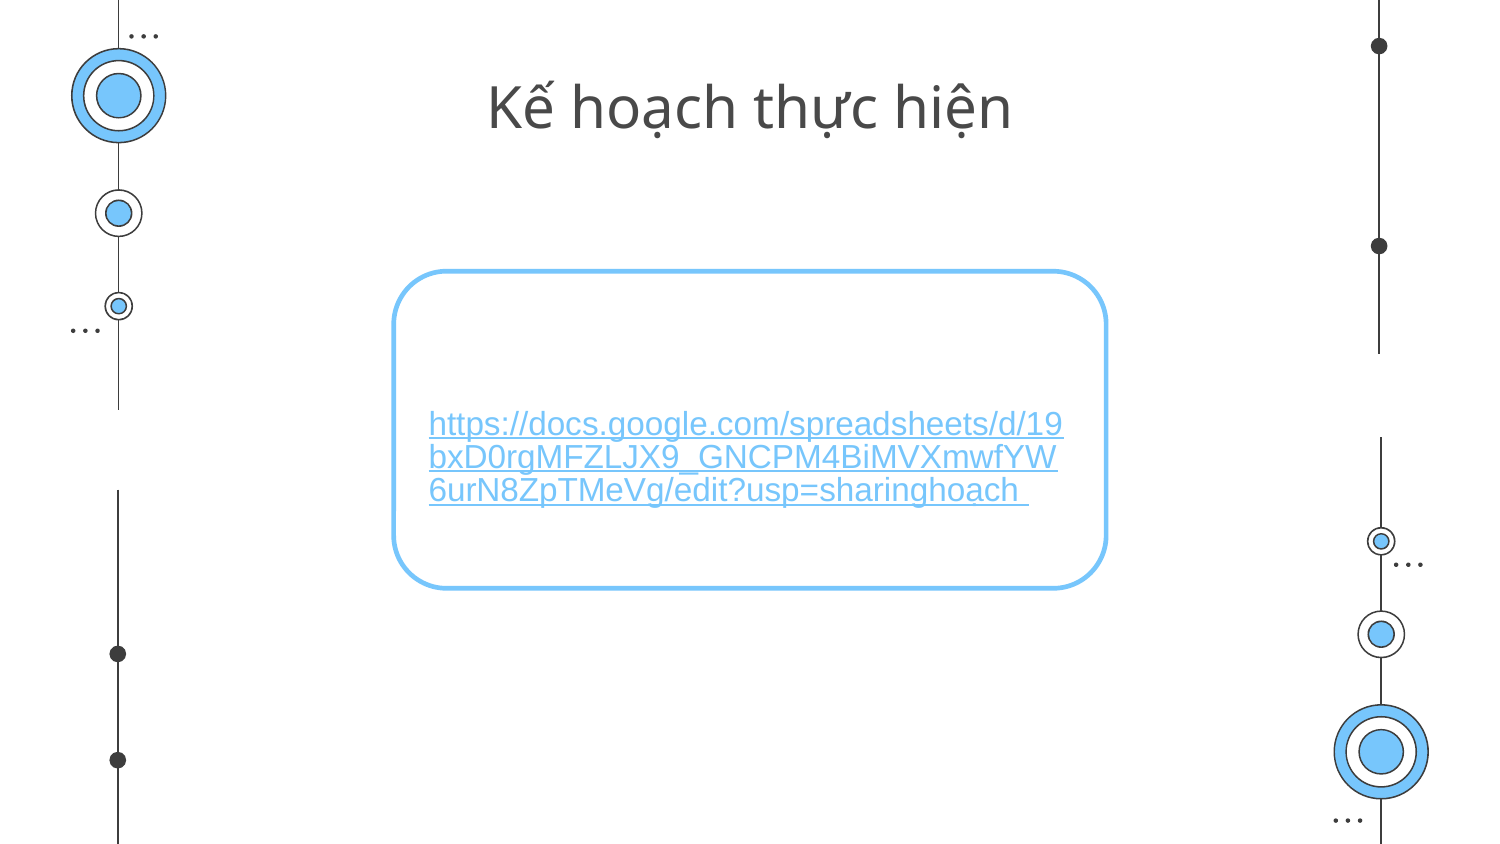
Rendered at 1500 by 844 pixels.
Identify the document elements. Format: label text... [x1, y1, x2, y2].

text_box [393, 271, 1107, 589]
subtitle https://docs.google.com/spreadsheets/d/19bxD0rgMFZLJX9_GNCPM4BiMVXmwfYW6urN8ZpTMeVg/edit?usp=sharinghoạch [413, 308, 1087, 536]
title Kế hoạch thực hiện [299, 55, 1201, 150]
text_box $20K [1045, 223, 1190, 311]
text_box 45K [1045, 516, 1190, 603]
